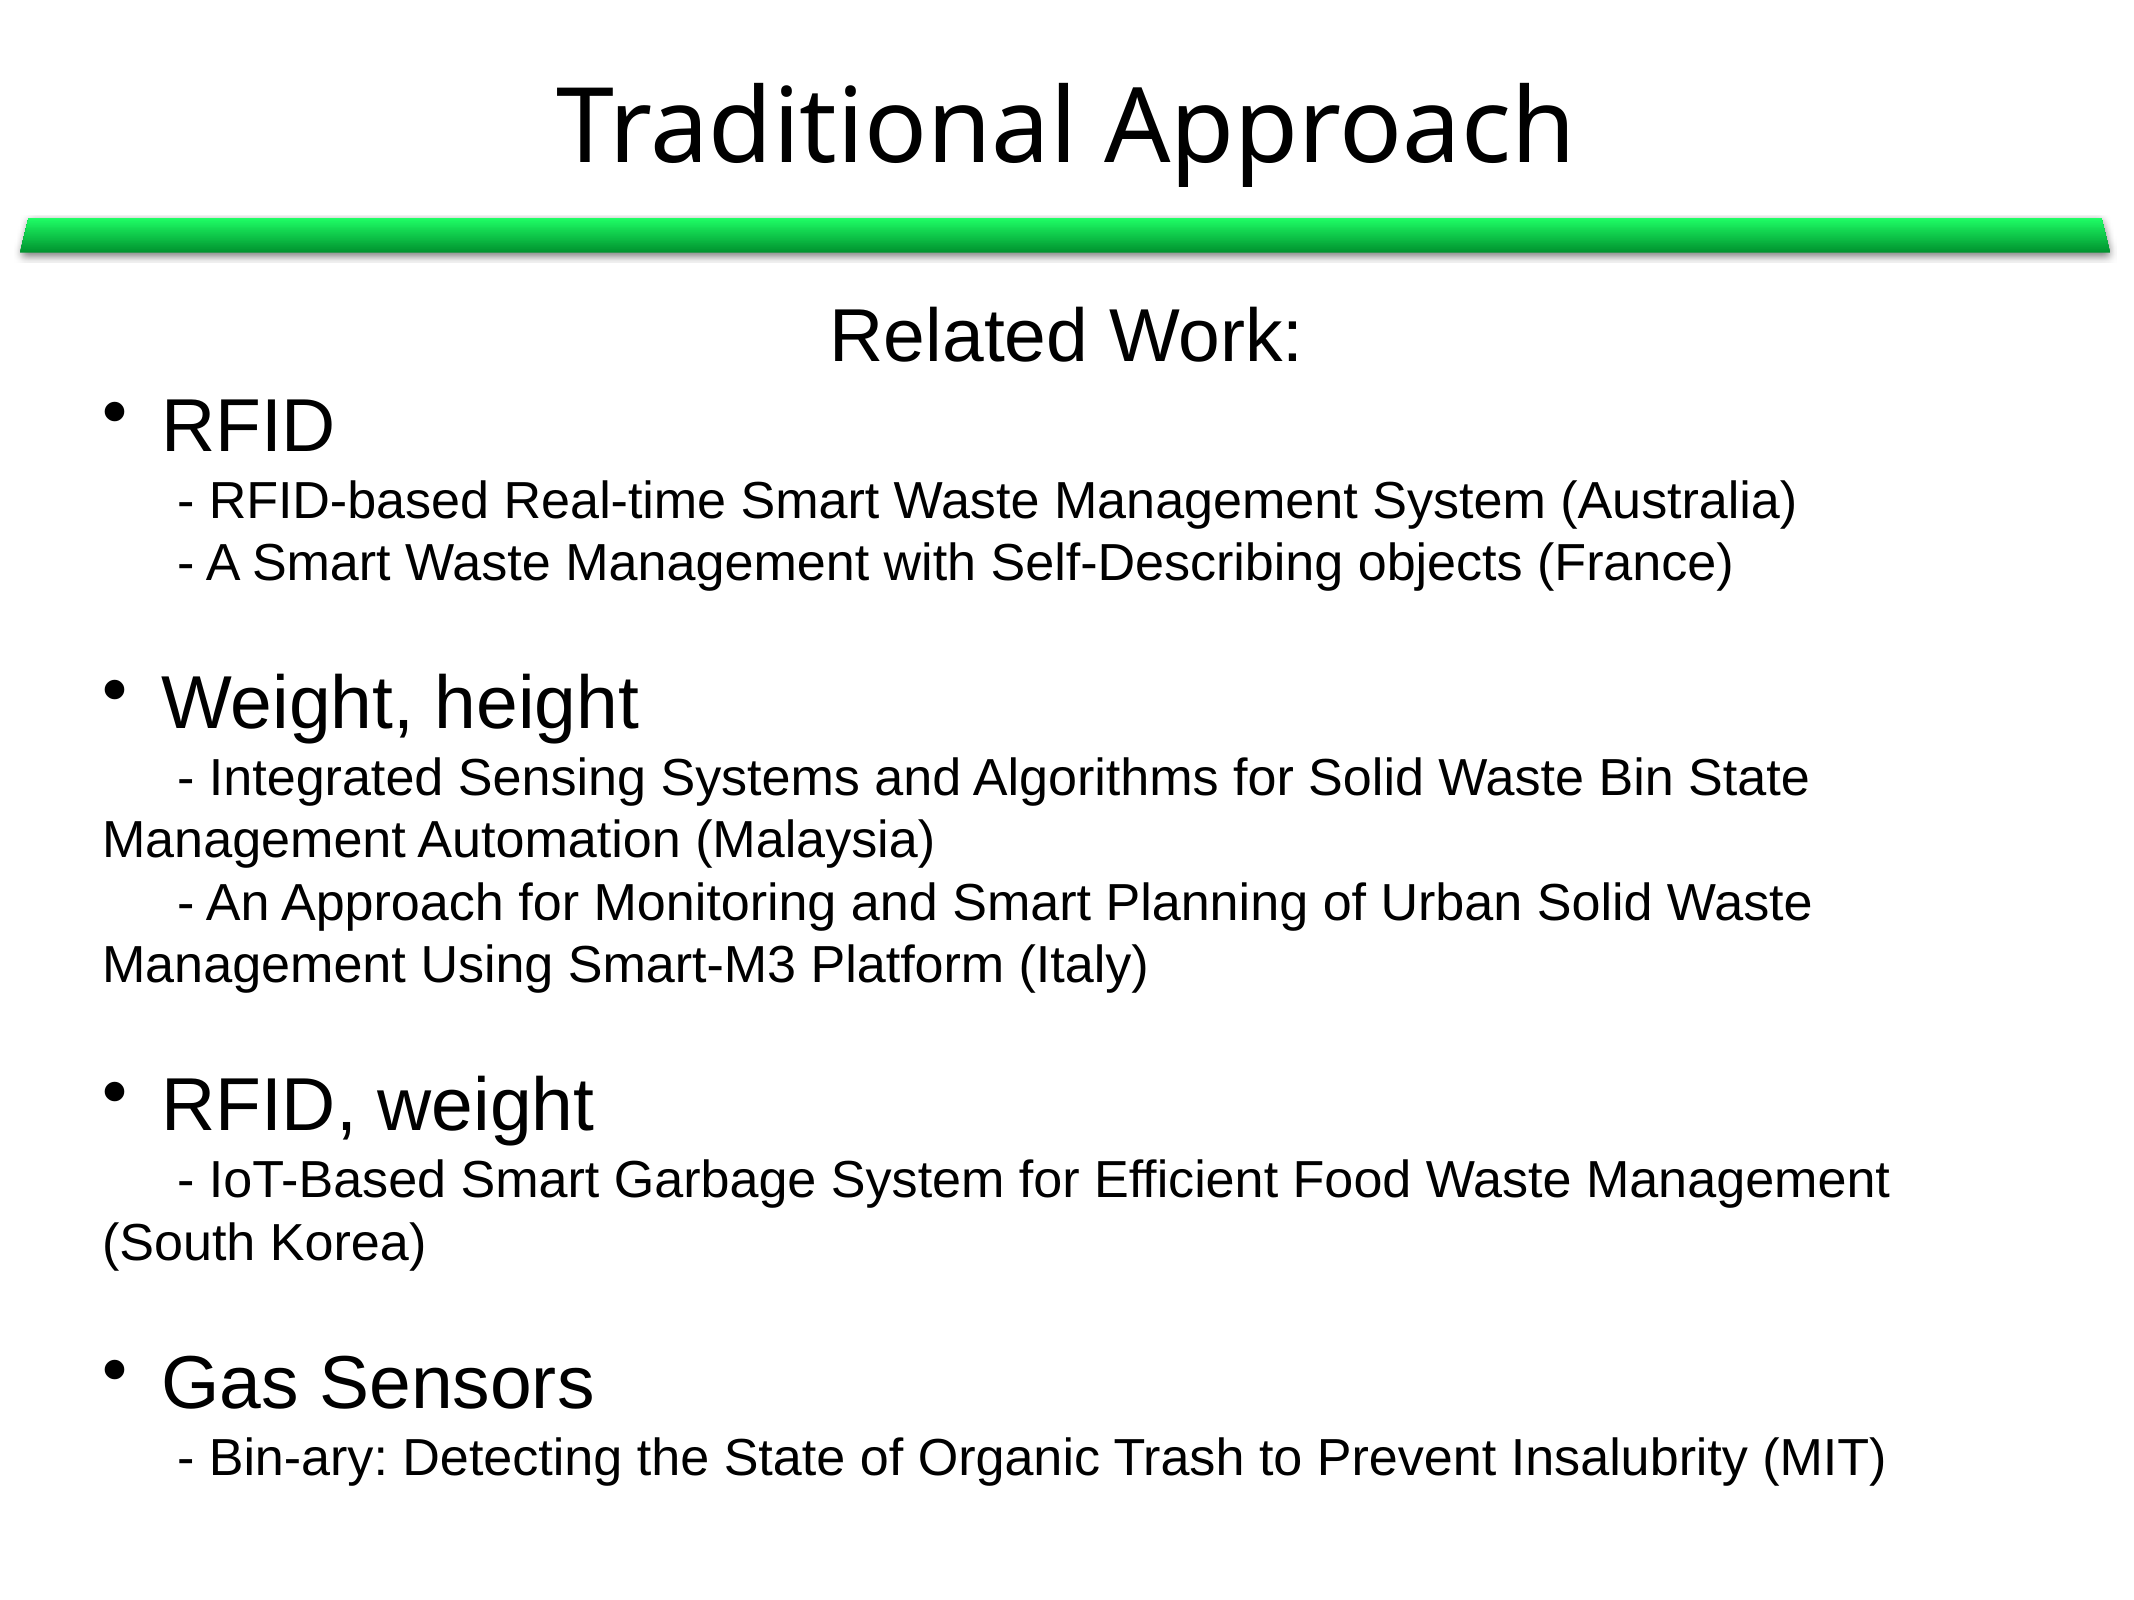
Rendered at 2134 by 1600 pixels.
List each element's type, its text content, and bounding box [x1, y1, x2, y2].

text_box Related Work: RFID - RFID-based Real-time Smart Waste Management System (Australia) - A Smart Waste Management with Self-Describing objects (France) Weight, height - Integrated Sensing Systems and Algorithms for Solid Waste Bin State Management Automation (Malaysia) - An Approach for Monitoring and Smart Planning of Urban Solid Waste Management Using Smart-M3 Platform (Italy) RFID, weight - IoT-Based Smart Garbage System for Efficient Food Waste Management (South Korea) Gas Sensors - Bin-ary: Detecting the State of Organic Trash to Prevent Insalubrity (MIT) [93, 277, 2040, 1494]
text_box [20, 217, 2111, 253]
text_box Traditional Approach [268, 49, 1865, 192]
